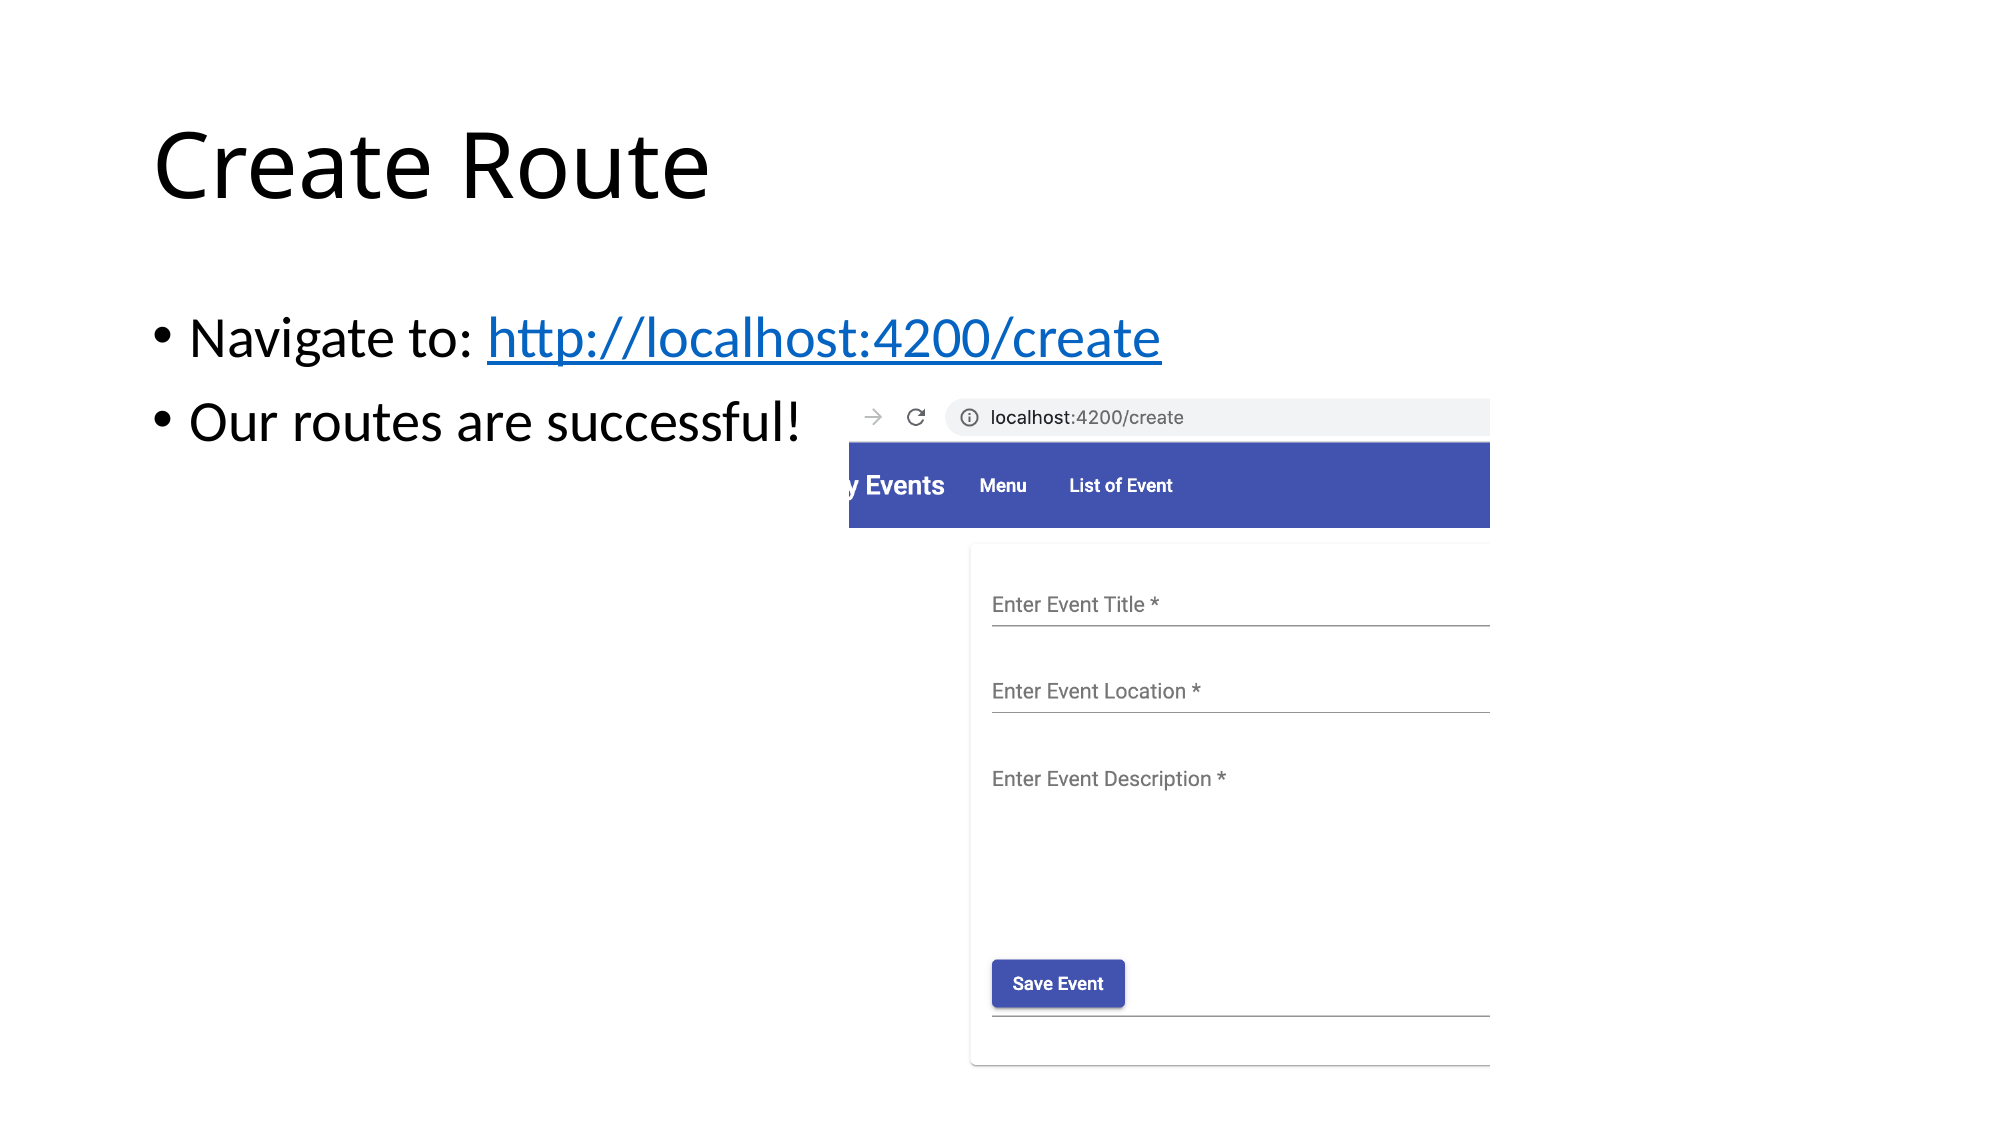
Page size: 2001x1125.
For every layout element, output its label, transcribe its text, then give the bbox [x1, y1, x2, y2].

list Navigate to: http://localhost:4200/create Our routes are successful! [137, 299, 1863, 1014]
title Create Route [137, 59, 1863, 278]
picture [849, 393, 1490, 1087]
